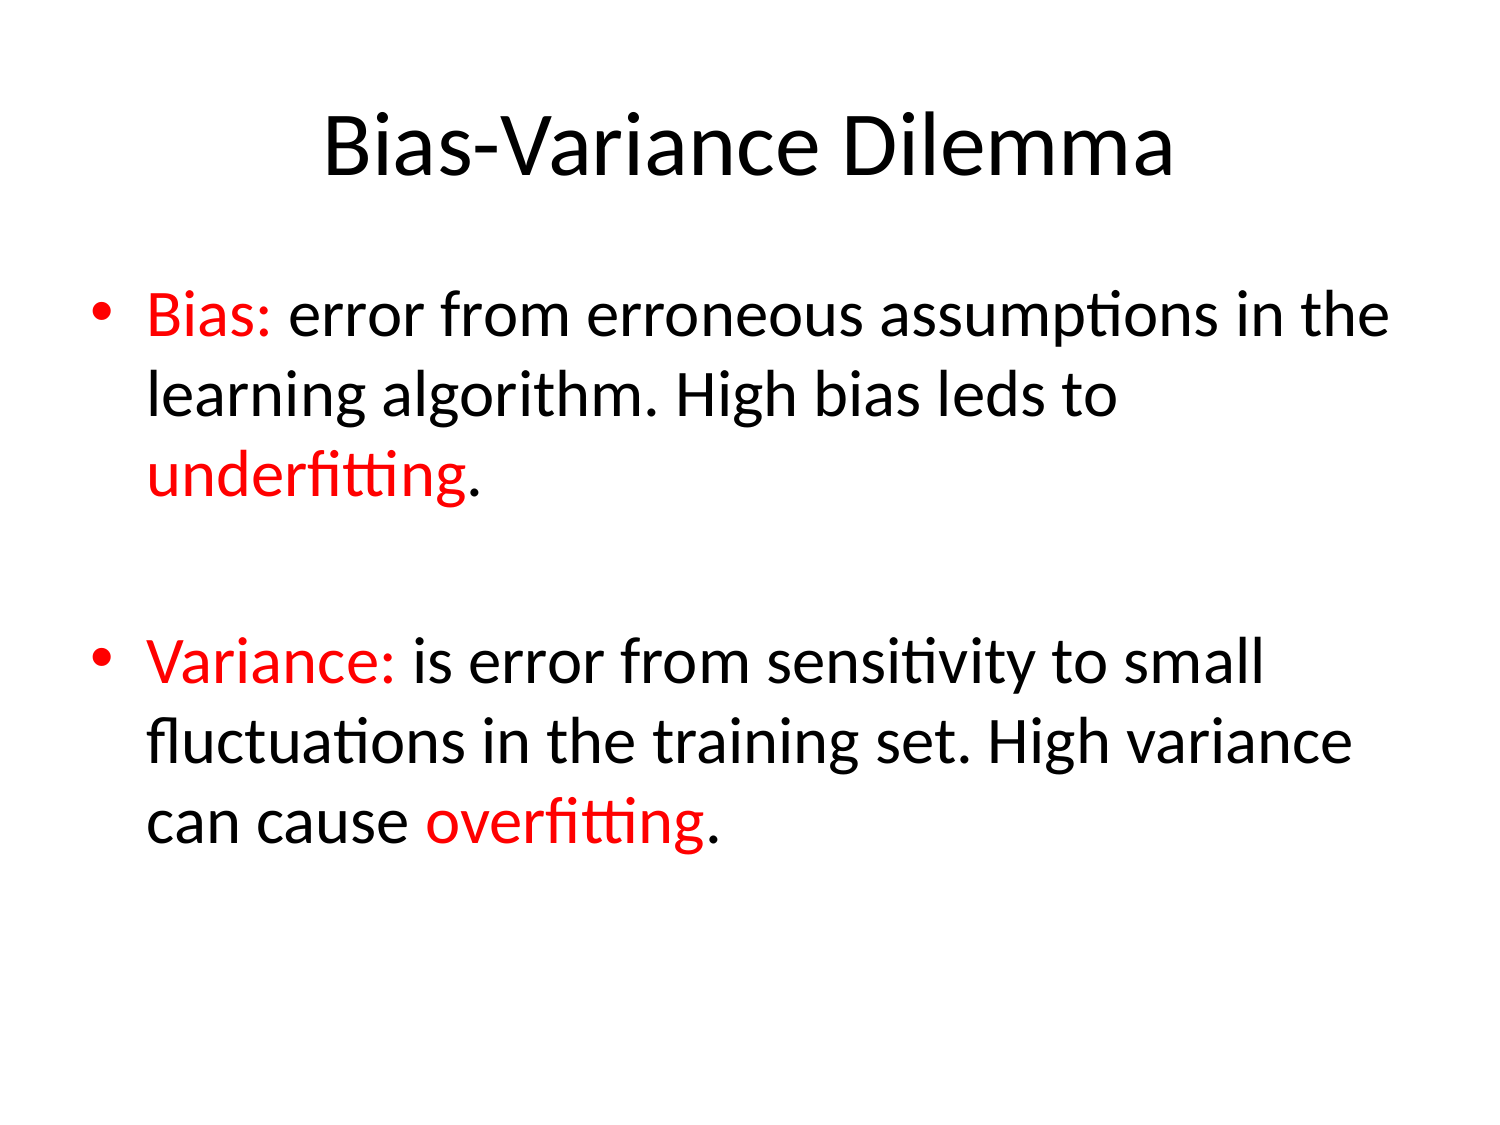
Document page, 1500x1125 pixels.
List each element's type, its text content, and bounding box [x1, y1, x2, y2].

list Bias: error from erroneous assumptions in the learning algorithm. High bias leds to underfitting. Variance: is error from sensitivity to small fluctuations in the training set. High variance can cause overfitting. [75, 262, 1425, 1005]
title Bias-Variance Dilemma [75, 45, 1425, 233]
